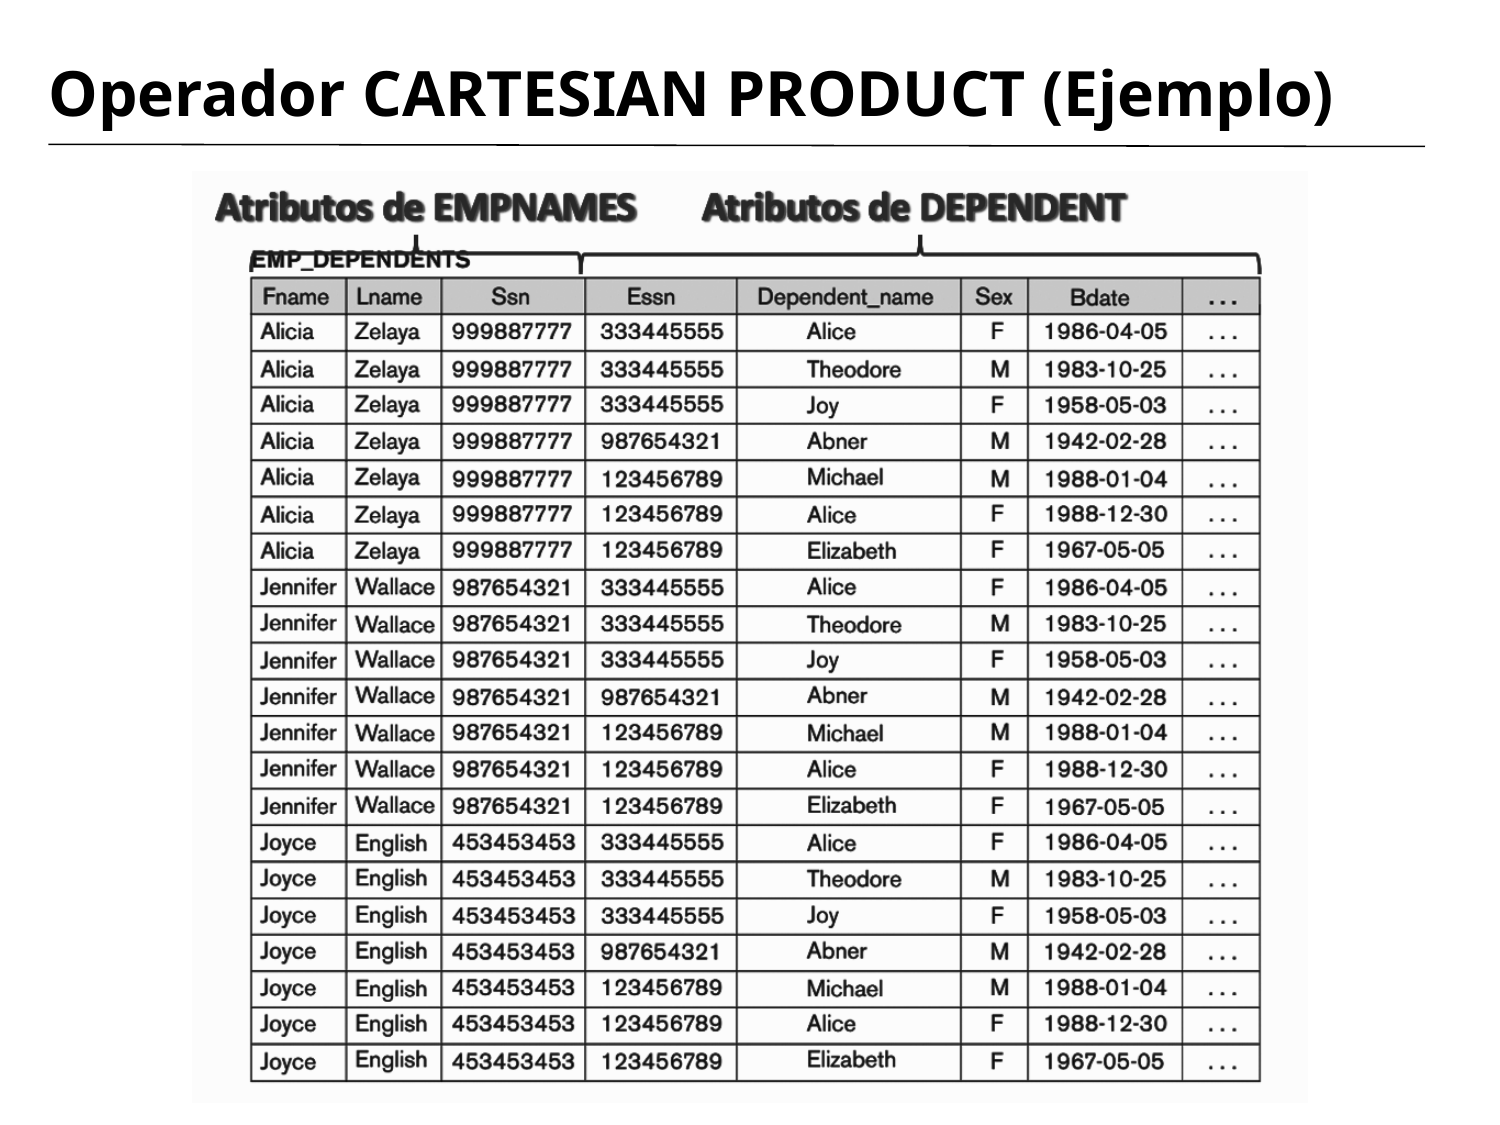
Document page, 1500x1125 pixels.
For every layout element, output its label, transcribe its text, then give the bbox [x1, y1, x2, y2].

picture [192, 171, 1308, 1103]
title Operador CARTESIAN PRODUCT (Ejemplo) [33, 32, 1384, 145]
